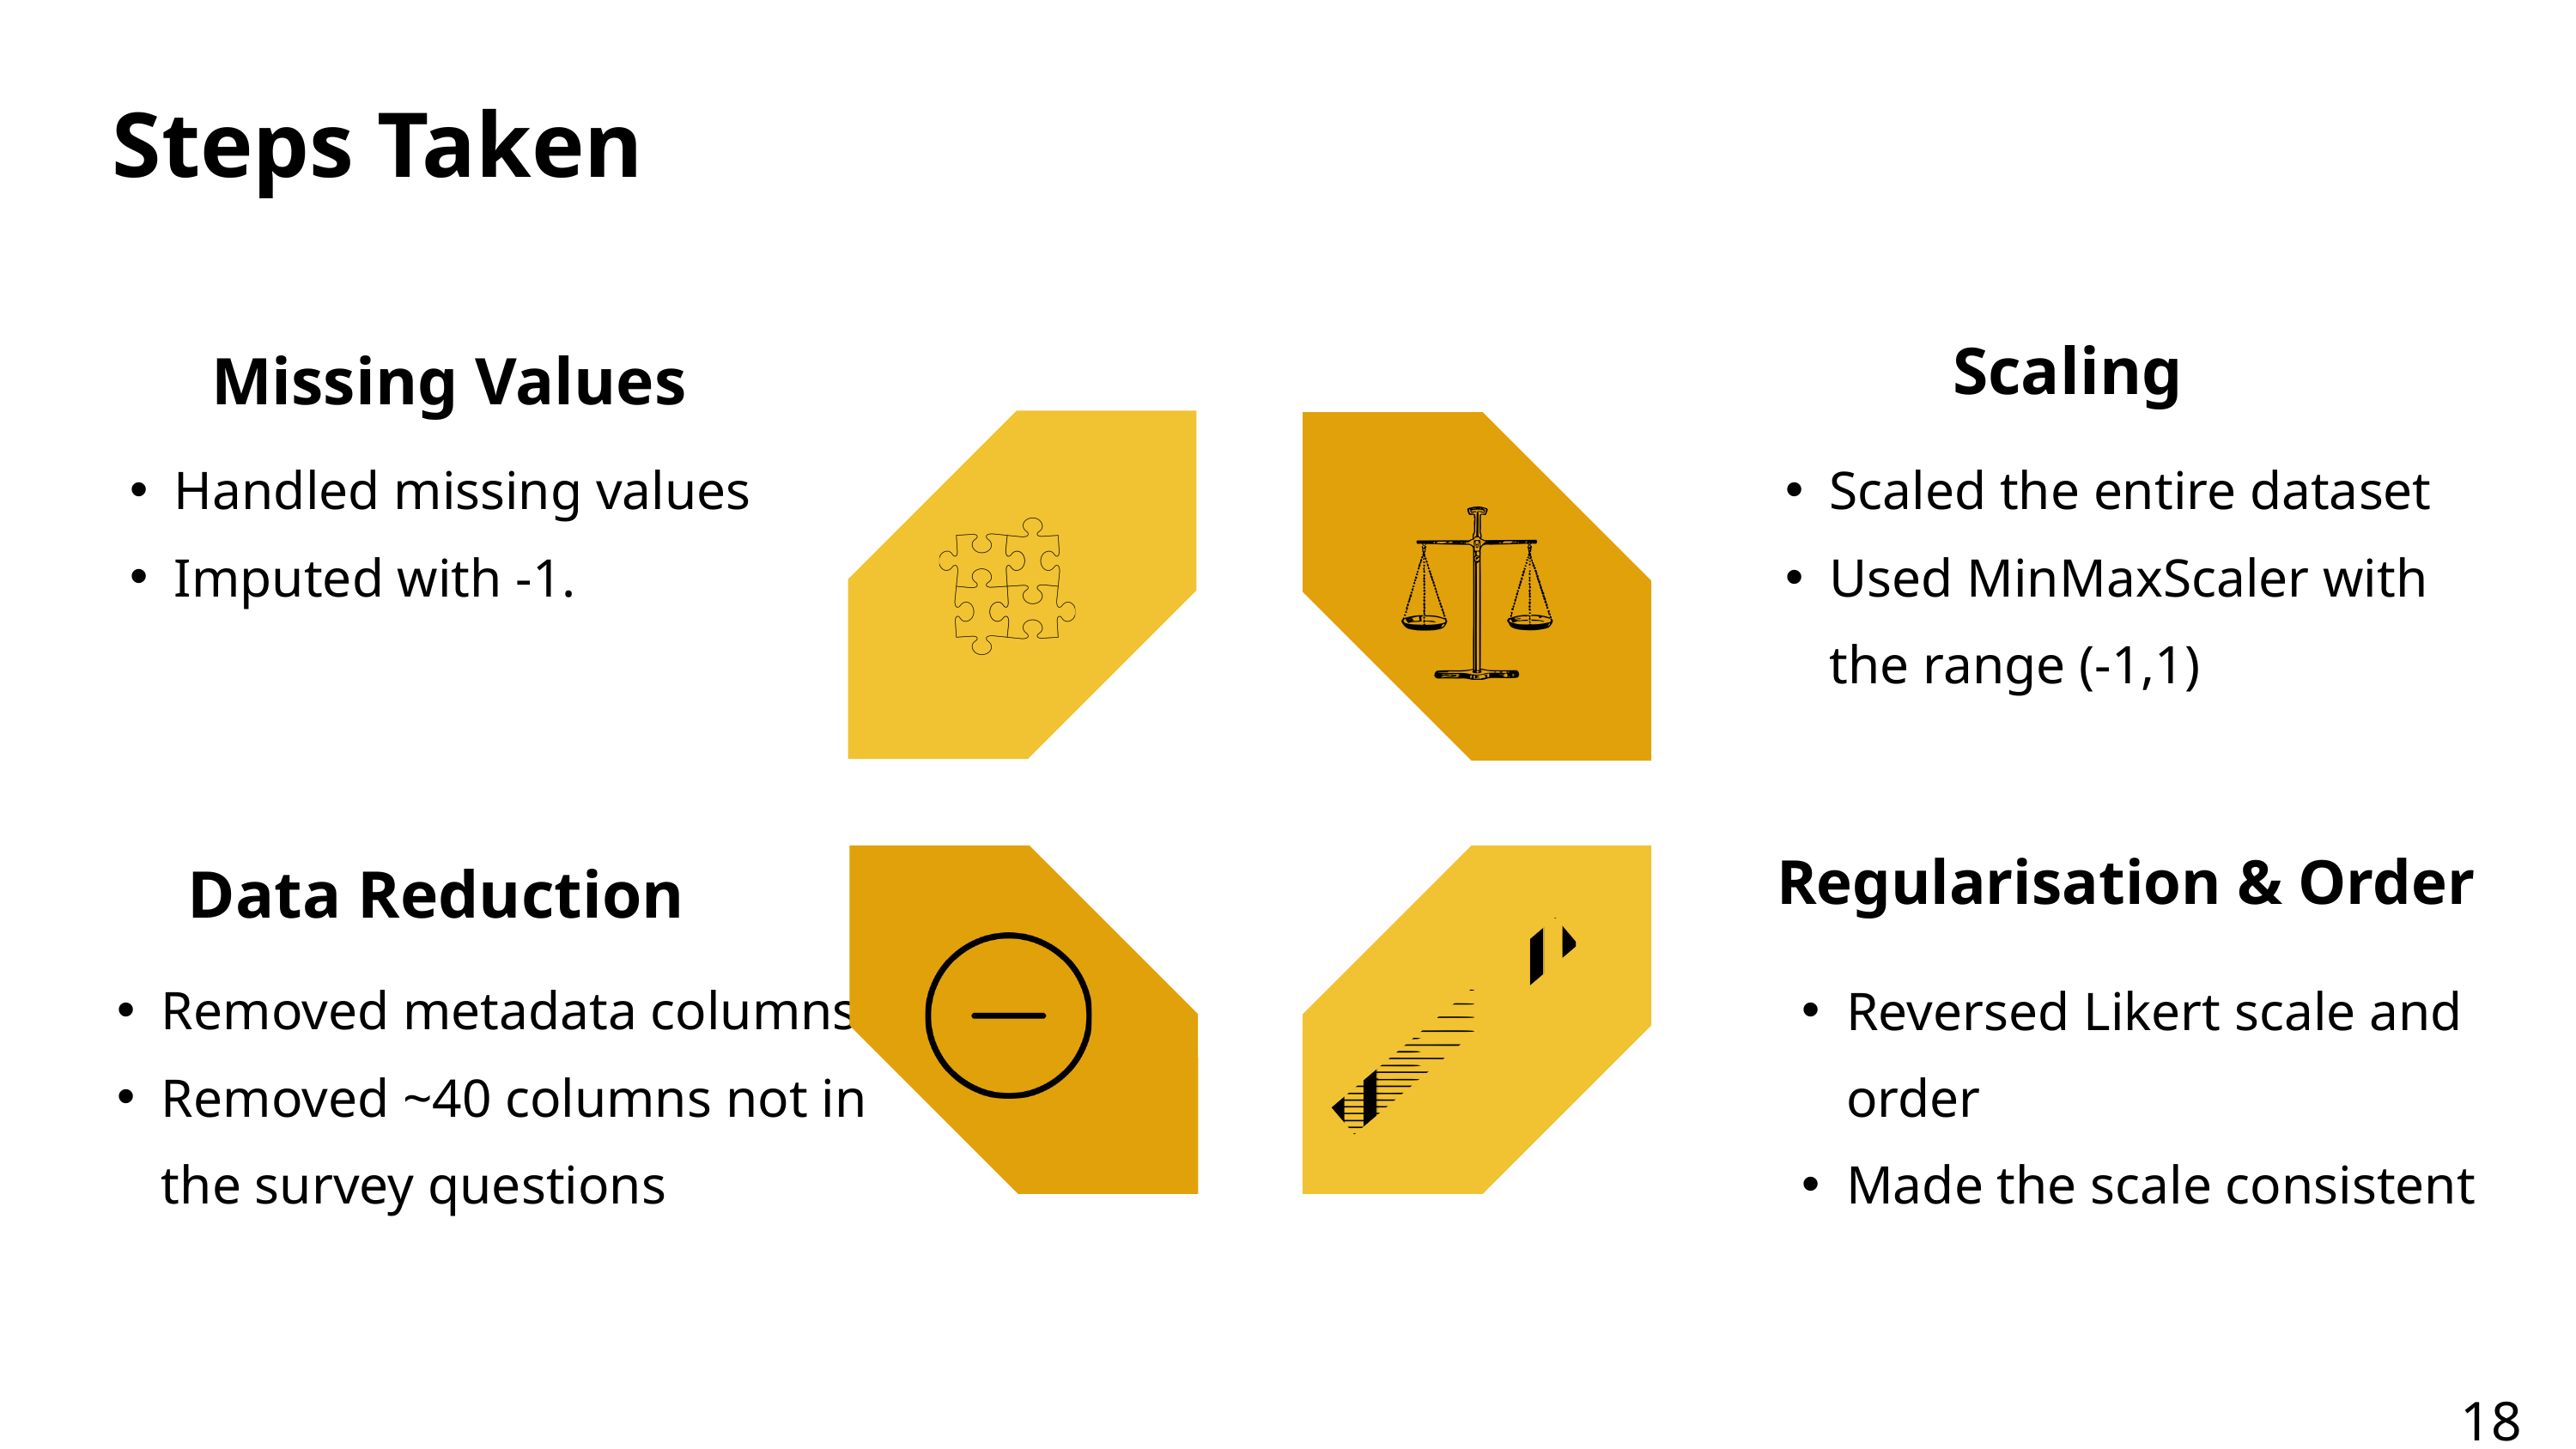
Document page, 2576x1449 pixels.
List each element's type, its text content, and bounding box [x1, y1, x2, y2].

text_box 18 [2423, 1361, 2560, 1449]
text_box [1238, 438, 1733, 718]
text_box Missing Values [85, 336, 812, 418]
text_box Reversed Likert scale and order Made the scale consistent [1758, 953, 2510, 1215]
text_box Data Reduction [73, 851, 800, 931]
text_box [767, 437, 1239, 716]
text_box Scaled the entire dataset Used MinMaxScaler with the range (-1,1) [1741, 433, 2511, 694]
text_box Steps Taken [0, 61, 1092, 196]
text_box Handled missing values Imputed with -1. [85, 433, 939, 608]
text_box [785, 871, 1279, 1151]
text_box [1279, 871, 1716, 1151]
text_box Scaling [1923, 327, 2213, 408]
text_box Regularisation & Order [1723, 840, 2528, 917]
text_box Removed metadata columns Removed ~40 columns not in the survey questions [73, 953, 909, 1302]
